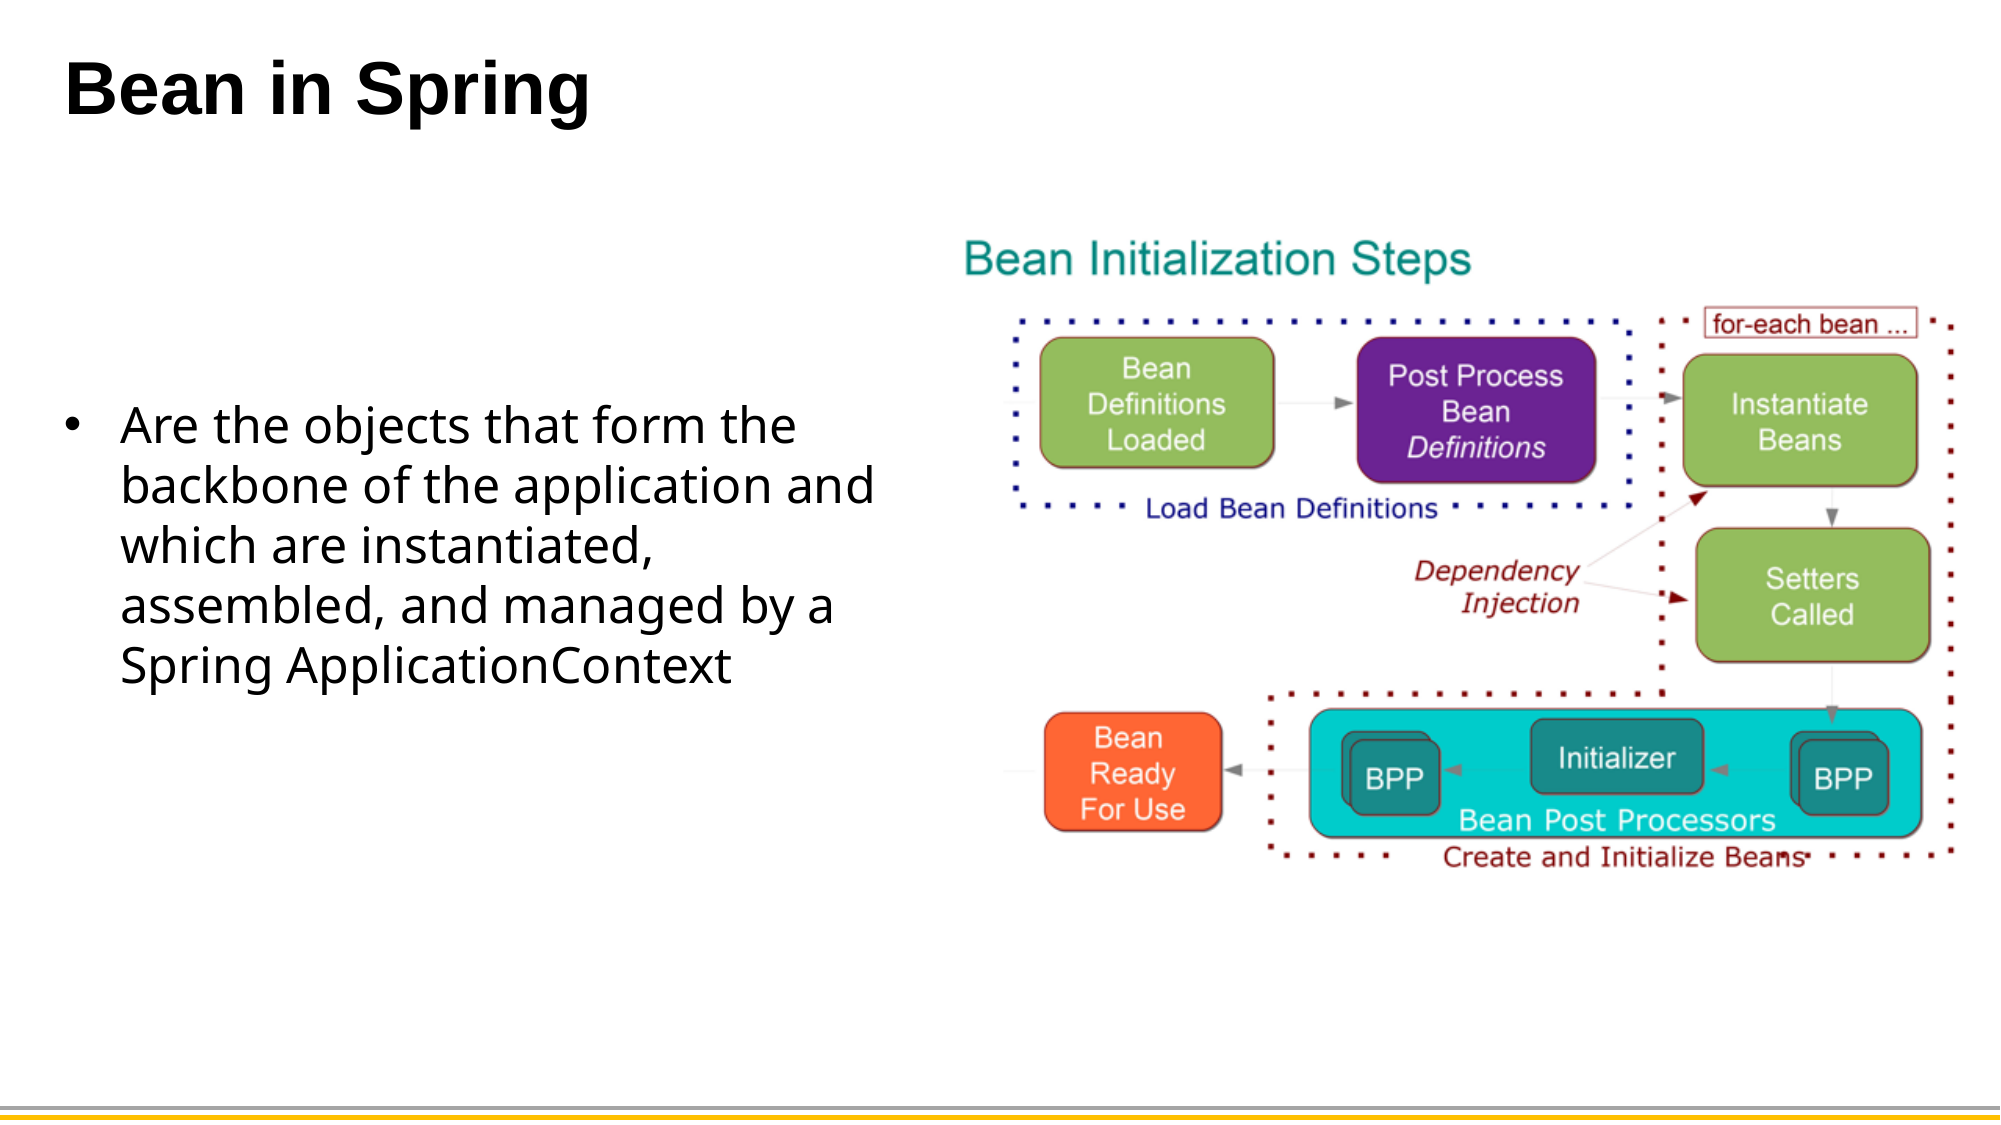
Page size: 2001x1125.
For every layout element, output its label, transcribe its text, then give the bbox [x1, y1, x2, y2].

picture [938, 209, 1988, 916]
text_box Bean in Spring [49, 32, 1828, 138]
text_box Are the objects that form the backbone of the application and which are instantiated, assembled, and managed by a Spring ApplicationContext [49, 385, 914, 701]
